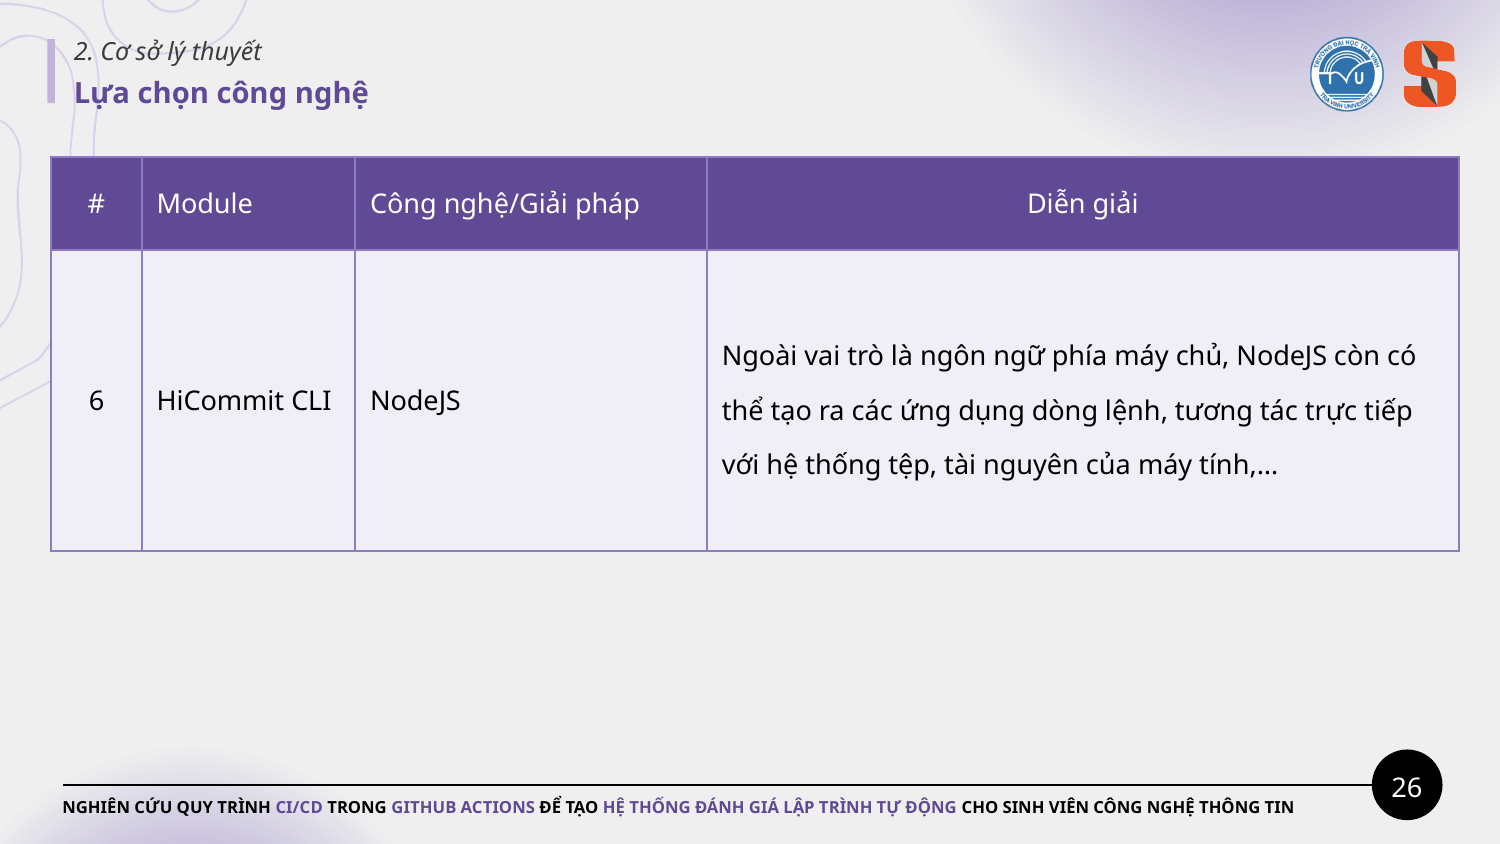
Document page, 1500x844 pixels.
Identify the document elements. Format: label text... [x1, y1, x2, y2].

text_box 26 [1375, 758, 1439, 811]
table_header Module [143, 158, 354, 249]
table_cell HiCommit CLI [143, 251, 354, 550]
table_header Diễn giải [708, 158, 1458, 249]
table_cell NodeJS [356, 251, 706, 550]
table_cell Ngoài vai trò là ngôn ngữ phía máy chủ, NodeJS còn có thể tạo ra các ứng dụng dòng lệnh, tương tác trực tiếp với hệ thống tệp, tài nguyên của máy tính,… [708, 251, 1458, 550]
text_box NGHIÊN CỨU QUY TRÌNH CI/CD TRONG GITHUB ACTIONS ĐỂ TẠO HỆ THỐNG ĐÁNH GIÁ LẬP TRÌNH TỰ ĐỘNG CHO SINH VIÊN CÔNG NGHỆ THÔNG TIN [47, 779, 1318, 831]
table_header Công nghệ/Giải pháp [356, 158, 706, 249]
table_cell 6 [52, 251, 141, 550]
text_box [1306, 34, 1460, 114]
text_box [47, 23, 1242, 128]
table_header # [52, 158, 141, 249]
